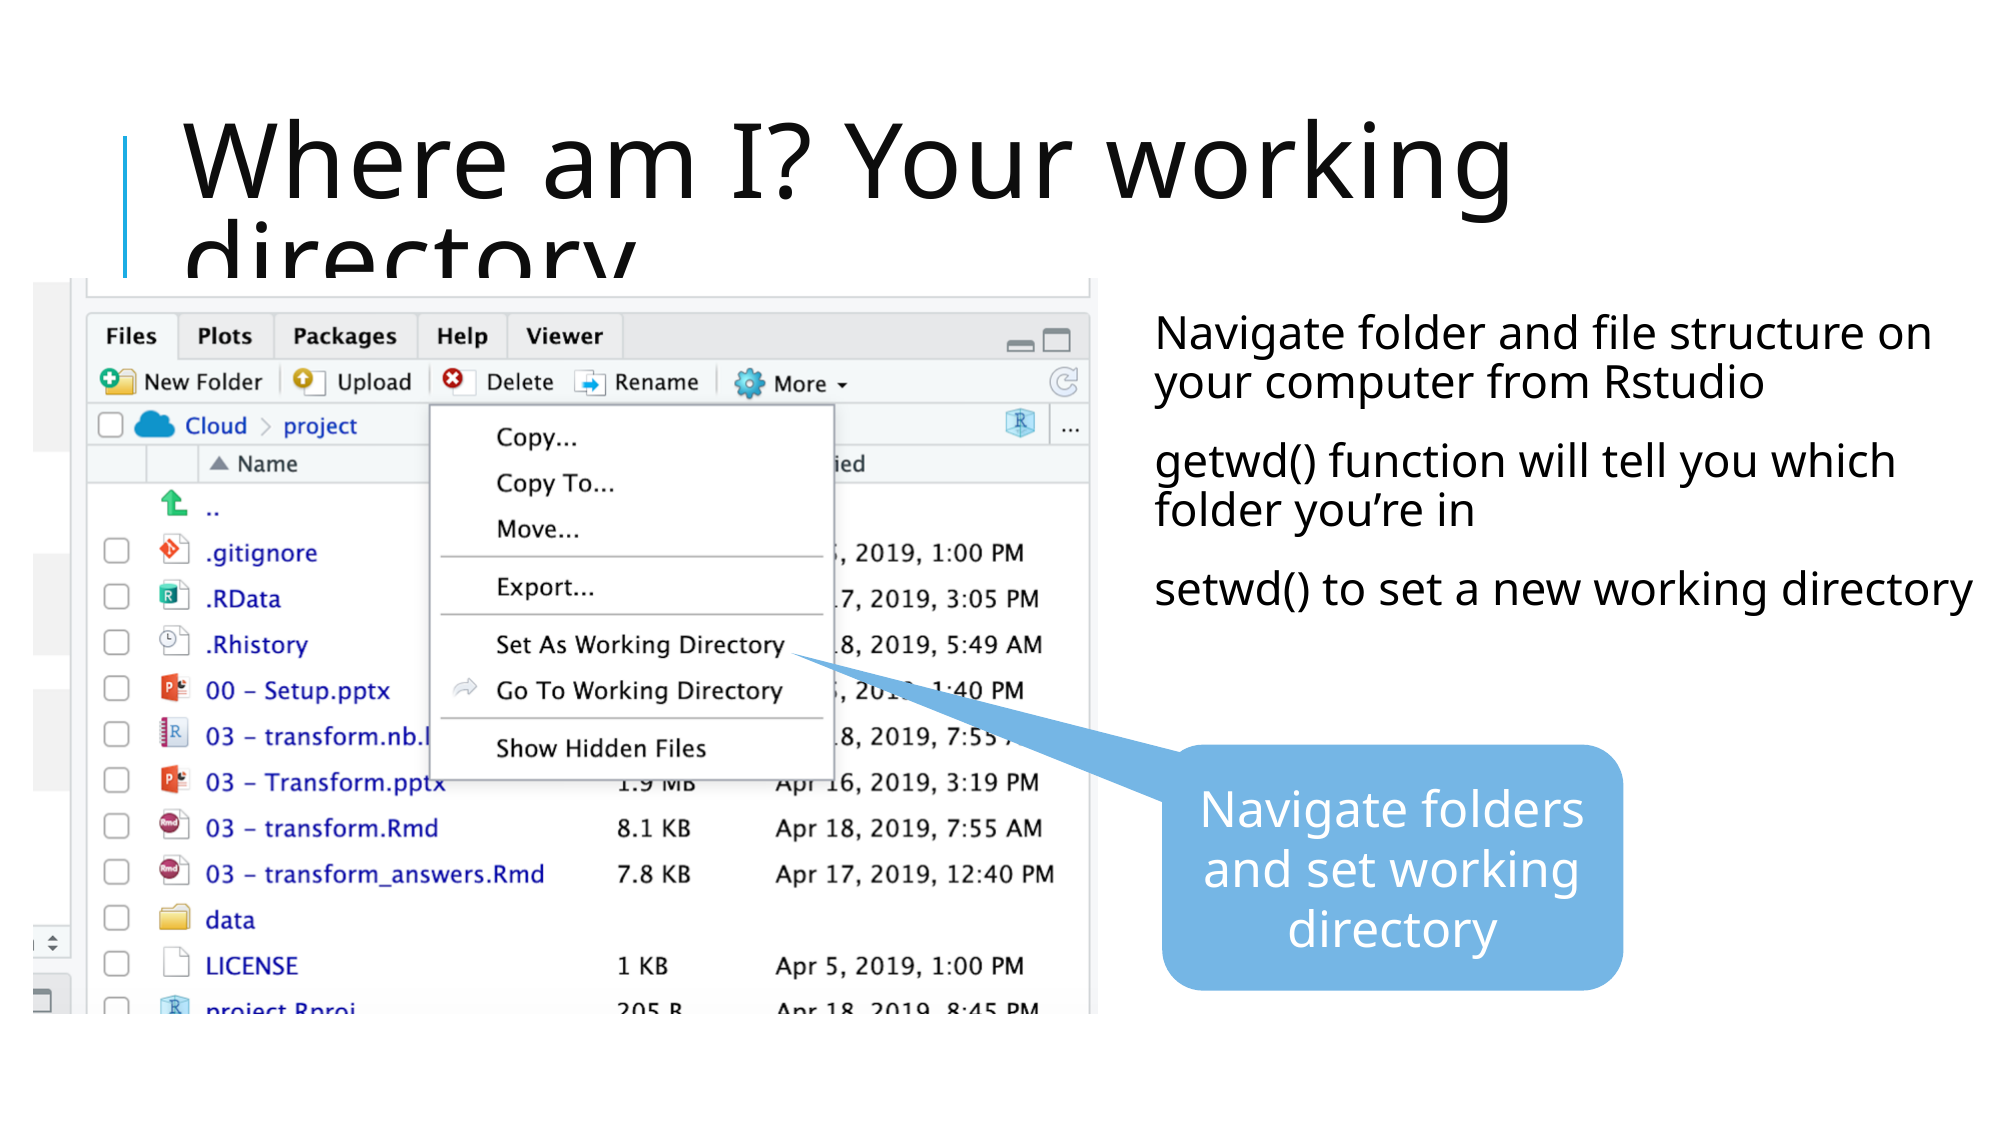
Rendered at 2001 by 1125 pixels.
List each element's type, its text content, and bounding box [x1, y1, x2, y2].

text_box [1104, 731, 1179, 803]
picture [32, 277, 1099, 1014]
list Navigate folder and file structure on your computer from Rstudio getwd() function will tell you which folder you’re in setwd() to set a new working directory [1131, 302, 1983, 1014]
text_box Navigate folders and set working directory [1160, 743, 1625, 992]
title Where am I? Your working directory [168, 96, 1763, 342]
